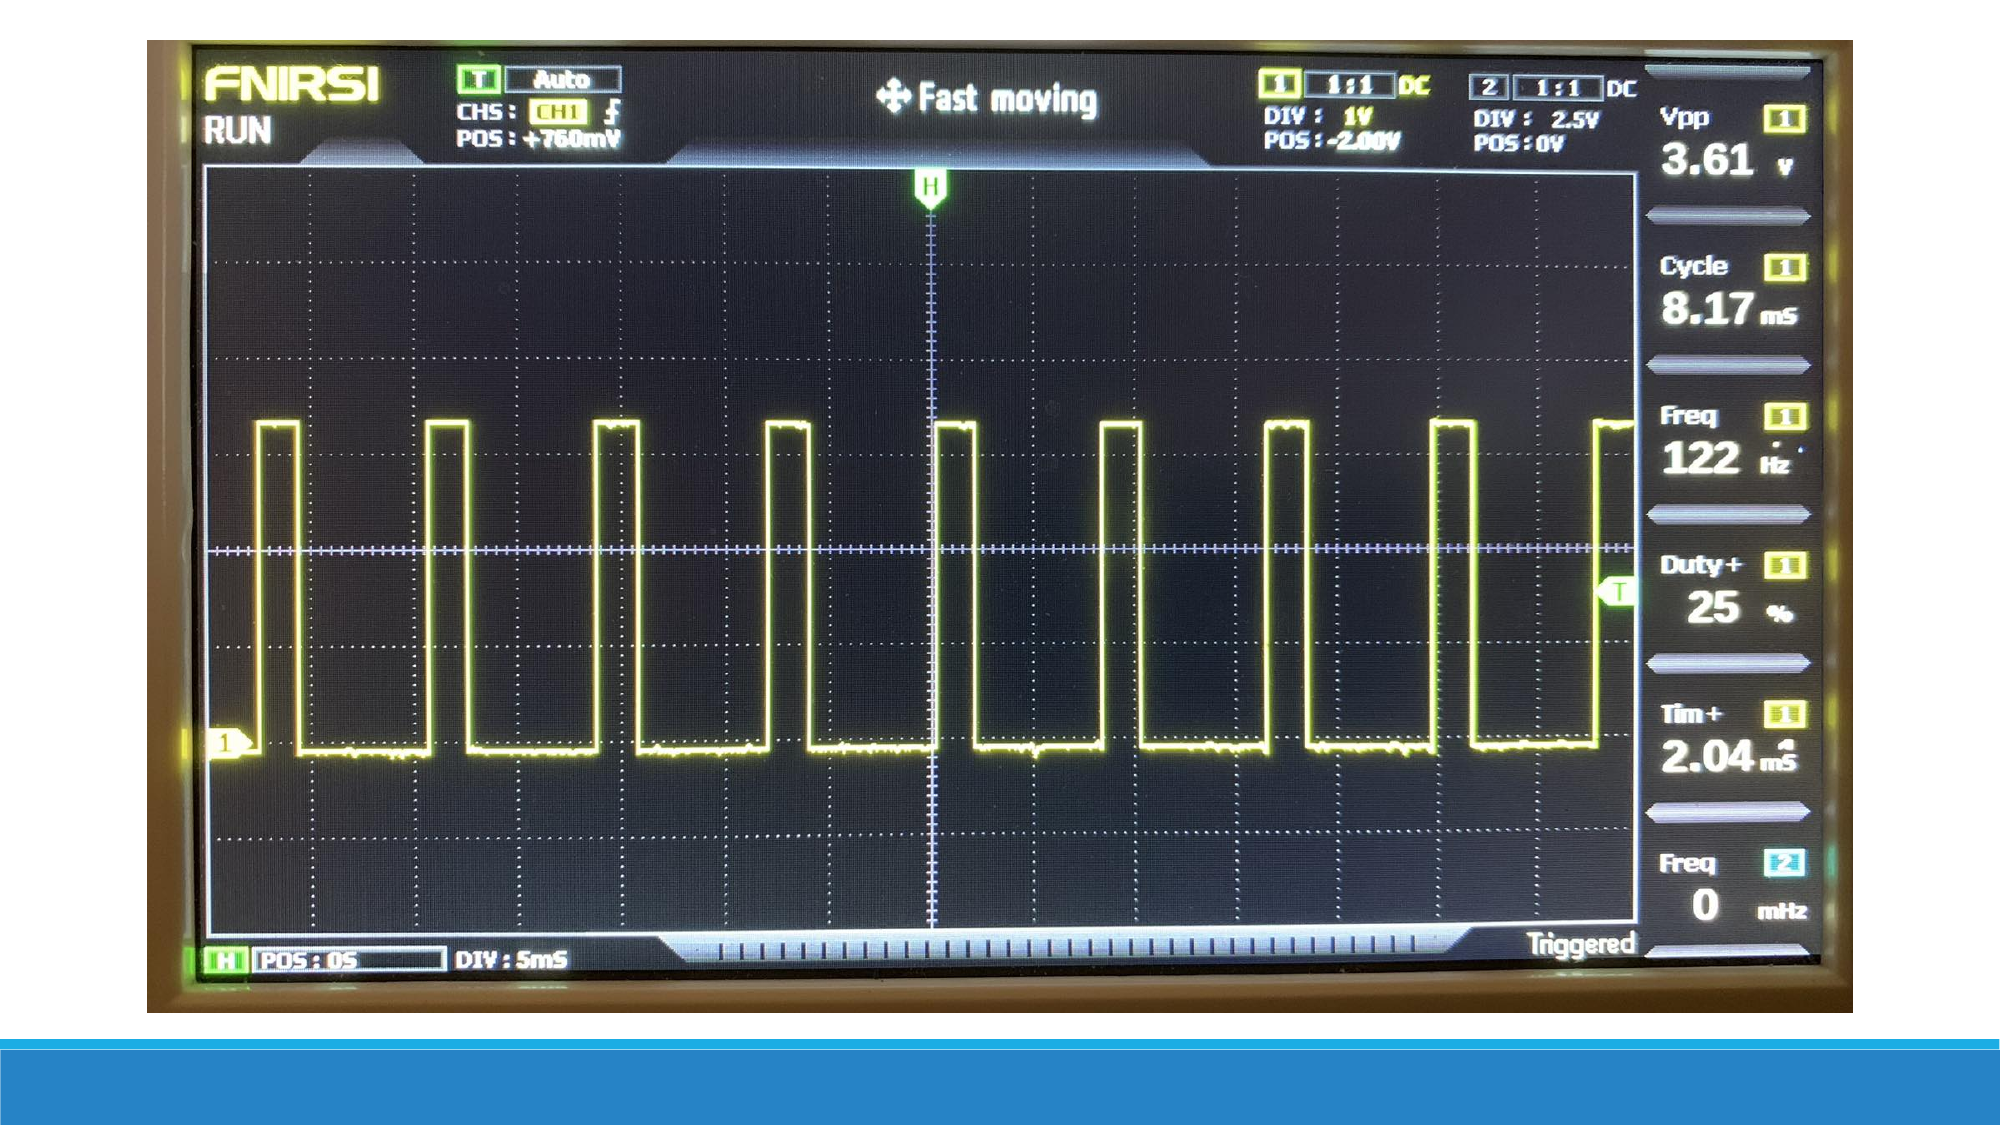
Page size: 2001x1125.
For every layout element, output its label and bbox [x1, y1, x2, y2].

picture [146, 39, 1854, 1014]
